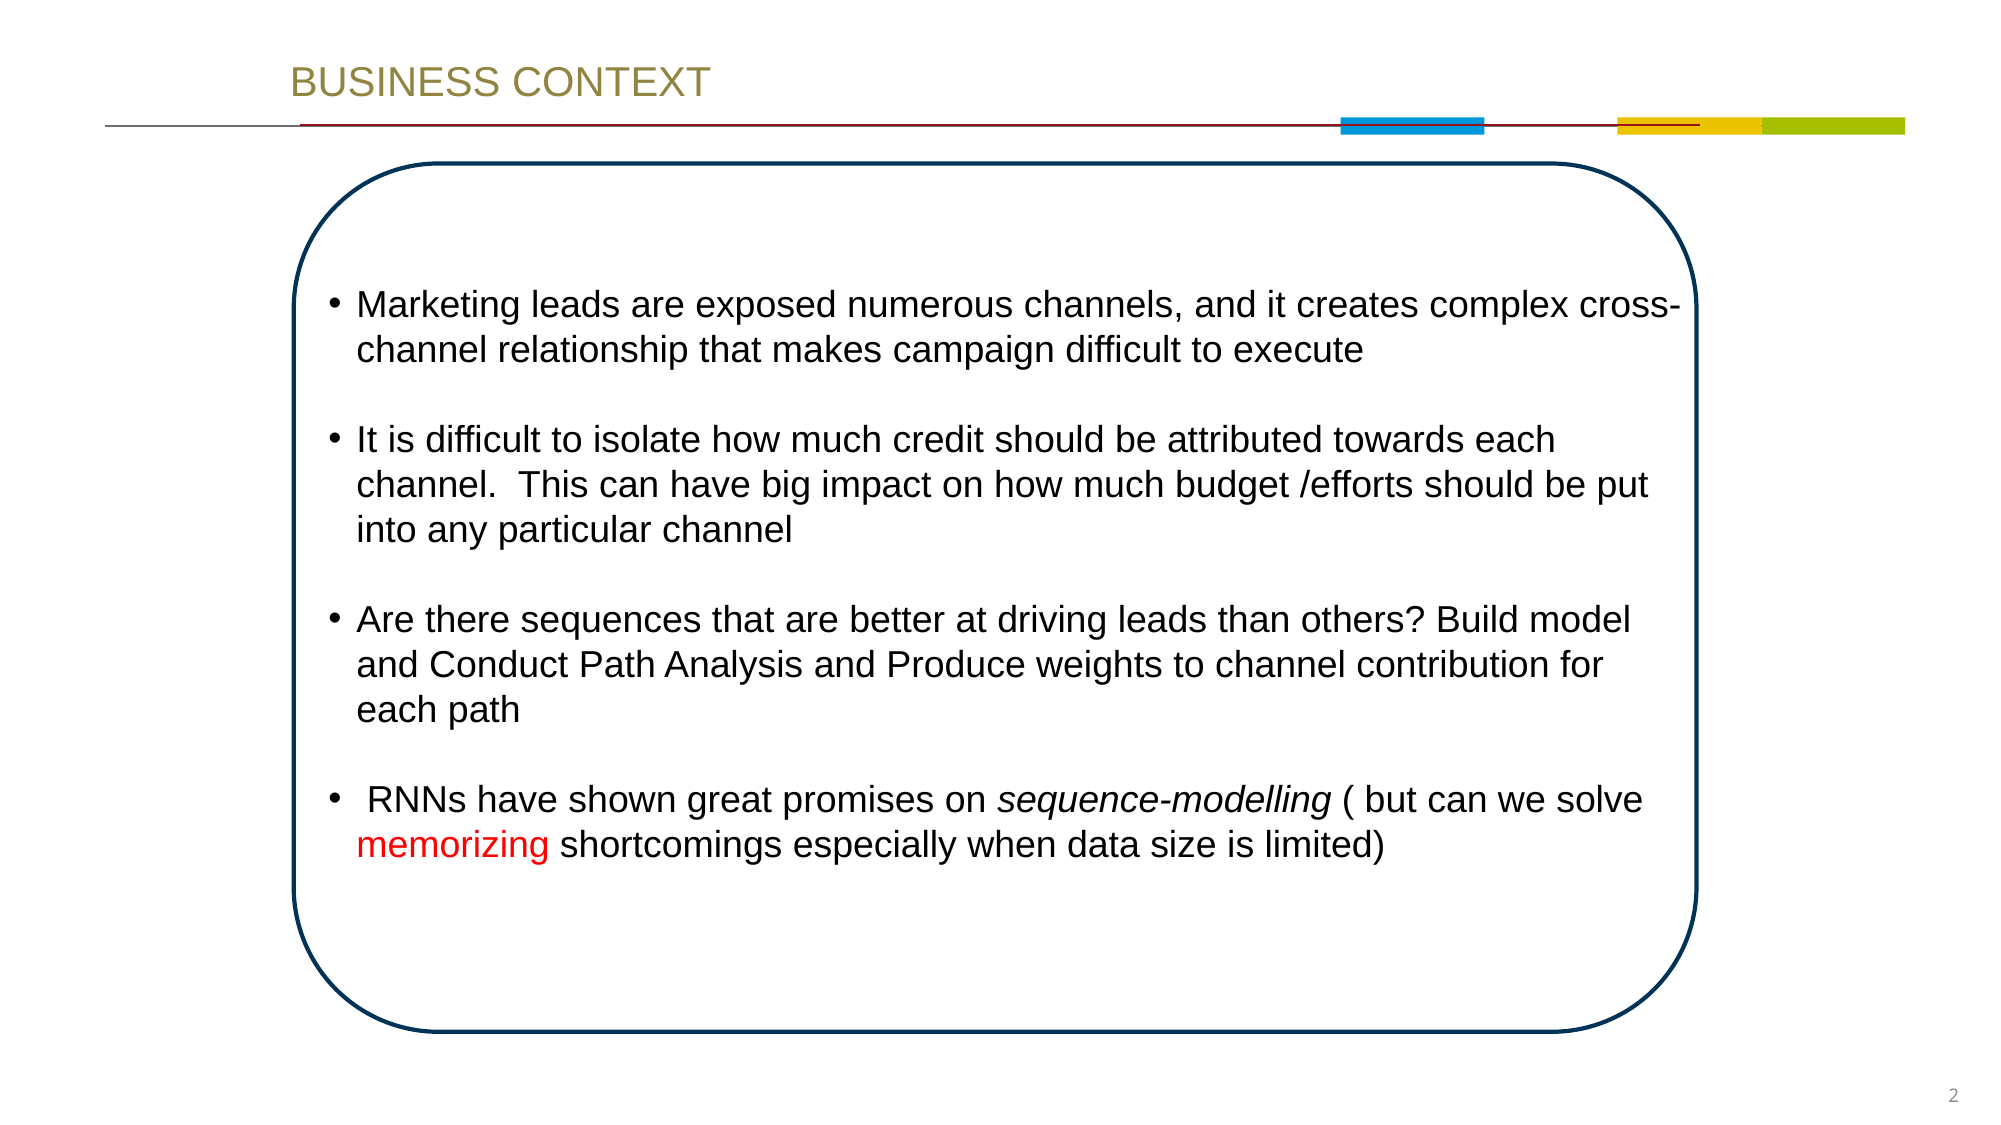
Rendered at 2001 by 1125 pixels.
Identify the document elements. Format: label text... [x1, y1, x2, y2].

text_box Marketing leads are exposed numerous channels, and it creates complex cross-channel relationship that makes campaign difficult to execute It is difficult to isolate how much credit should be attributed towards each channel. This can have big impact on how much budget /efforts should be put into any particular channel Are there sequences that are better at driving leads than others? Build model and Conduct Path Analysis and Produce weights to channel contribution for each path RNNs have shown great promises on sequence-modelling ( but can we solve memorizing shortcomings especially when data size is limited) [313, 227, 1711, 903]
text_box [316, 161, 1675, 227]
text_box BUSINESS CONTEXT [274, 47, 1488, 113]
text_box [291, 231, 1698, 1034]
